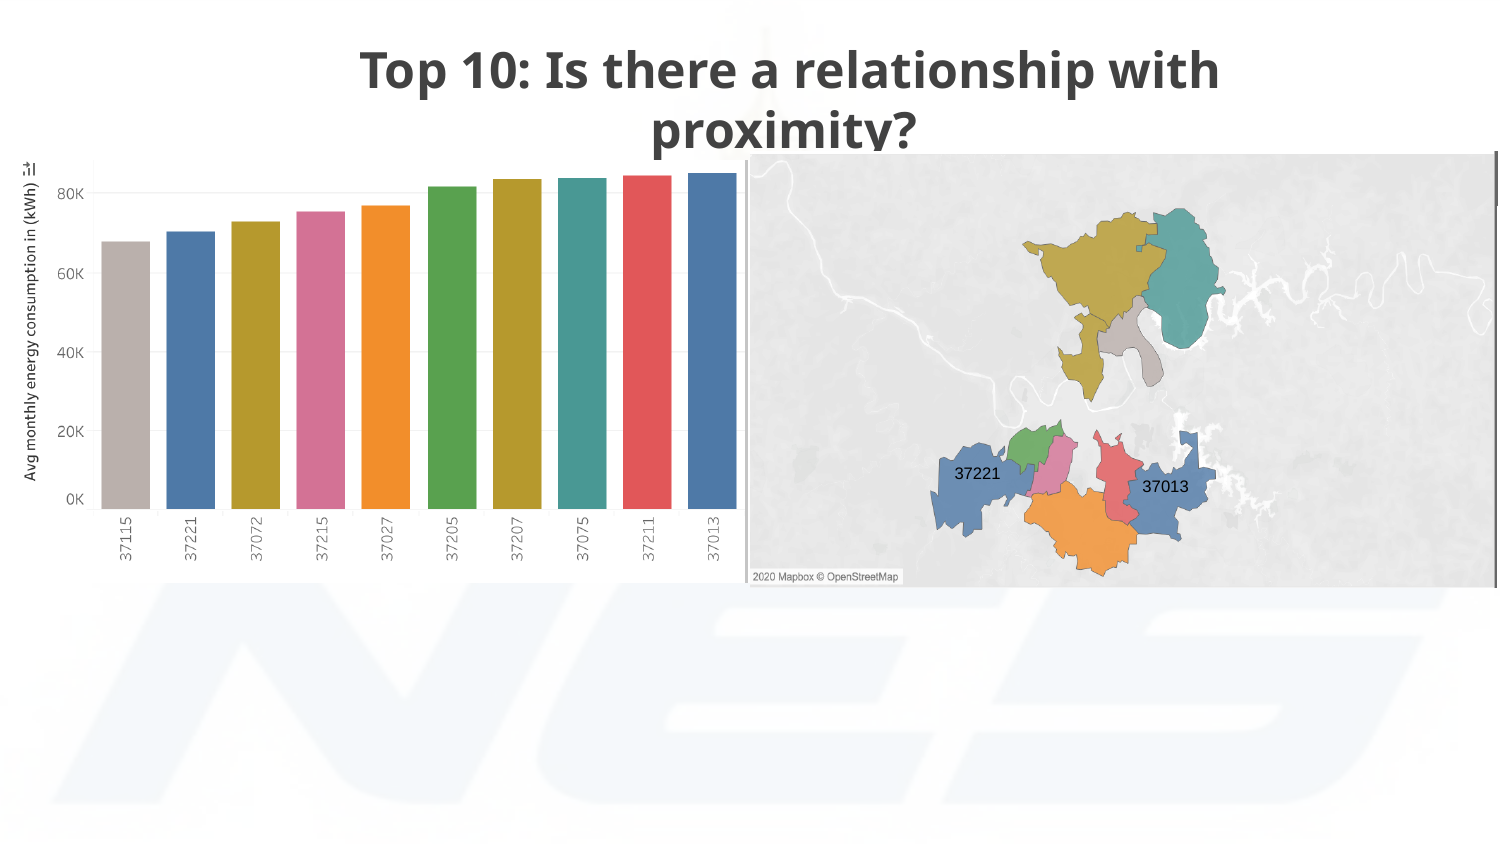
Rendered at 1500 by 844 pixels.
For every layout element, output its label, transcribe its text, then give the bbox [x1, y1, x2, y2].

title Top 10: Is there a relationship with proximity? [213, 23, 1368, 115]
picture [9, 151, 1499, 588]
